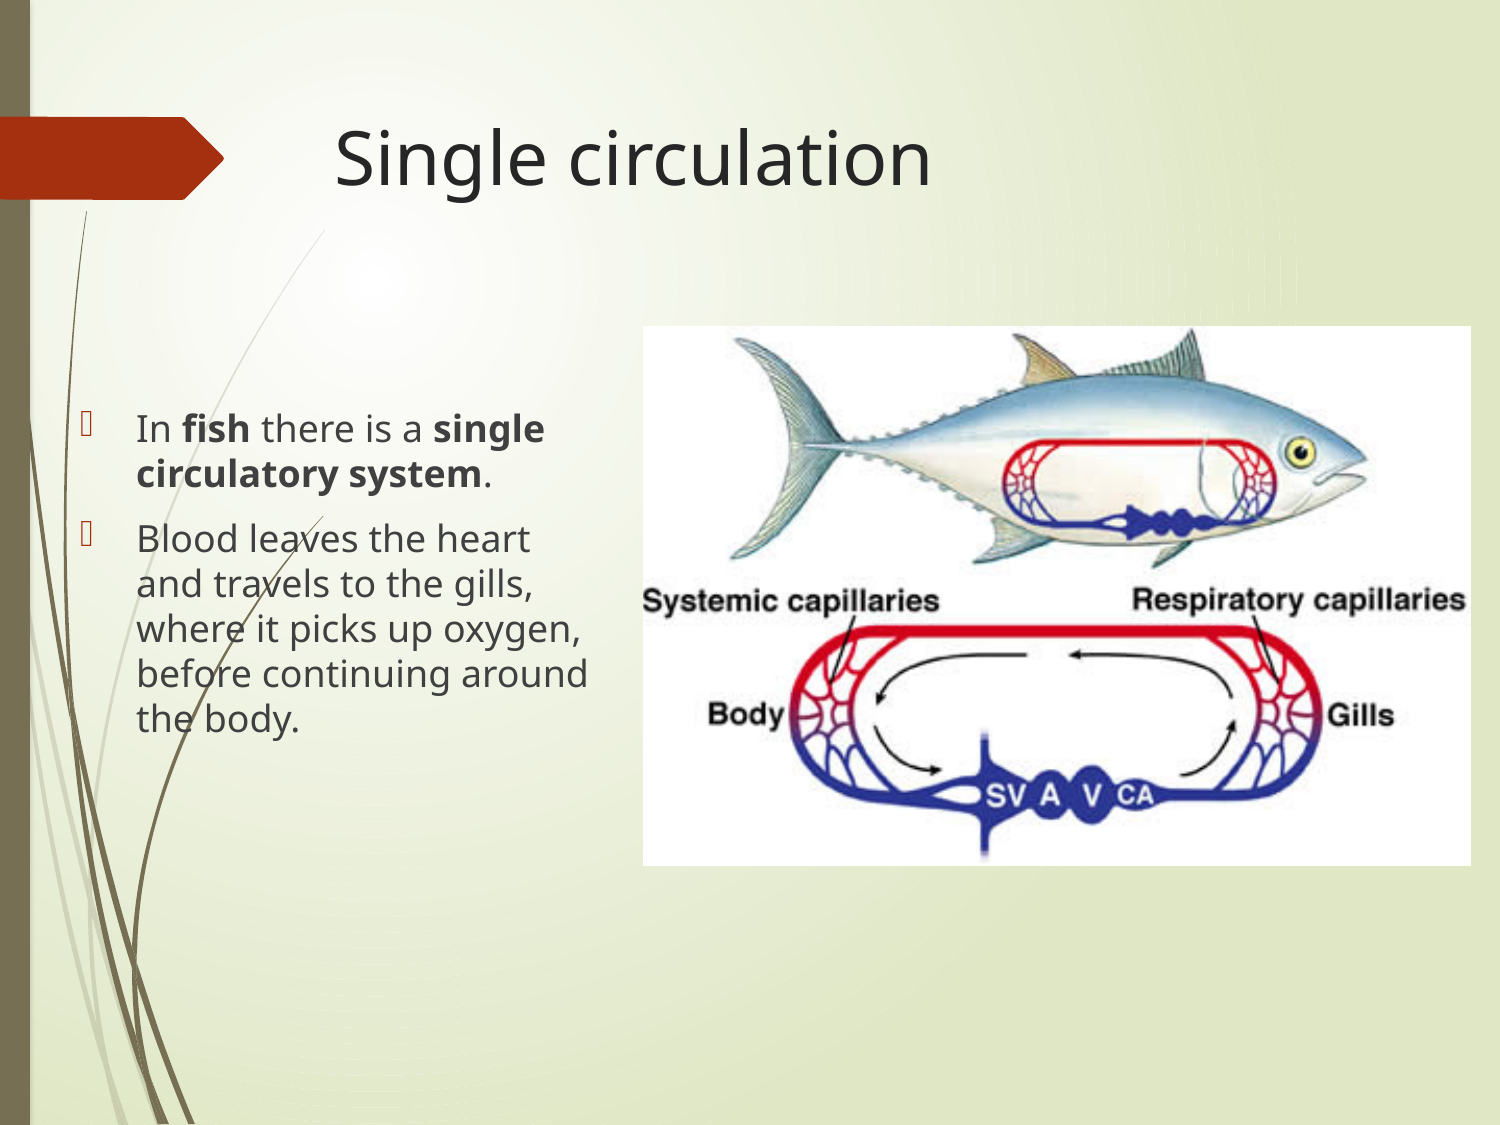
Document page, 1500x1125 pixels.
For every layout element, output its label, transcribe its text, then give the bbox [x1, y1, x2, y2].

list In fish there is a single circulatory system. Blood leaves the heart and travels to the gills, where it picks up oxygen, before continuing around the body. [64, 397, 615, 853]
title Single circulation [319, 102, 1400, 313]
picture [643, 326, 1471, 867]
